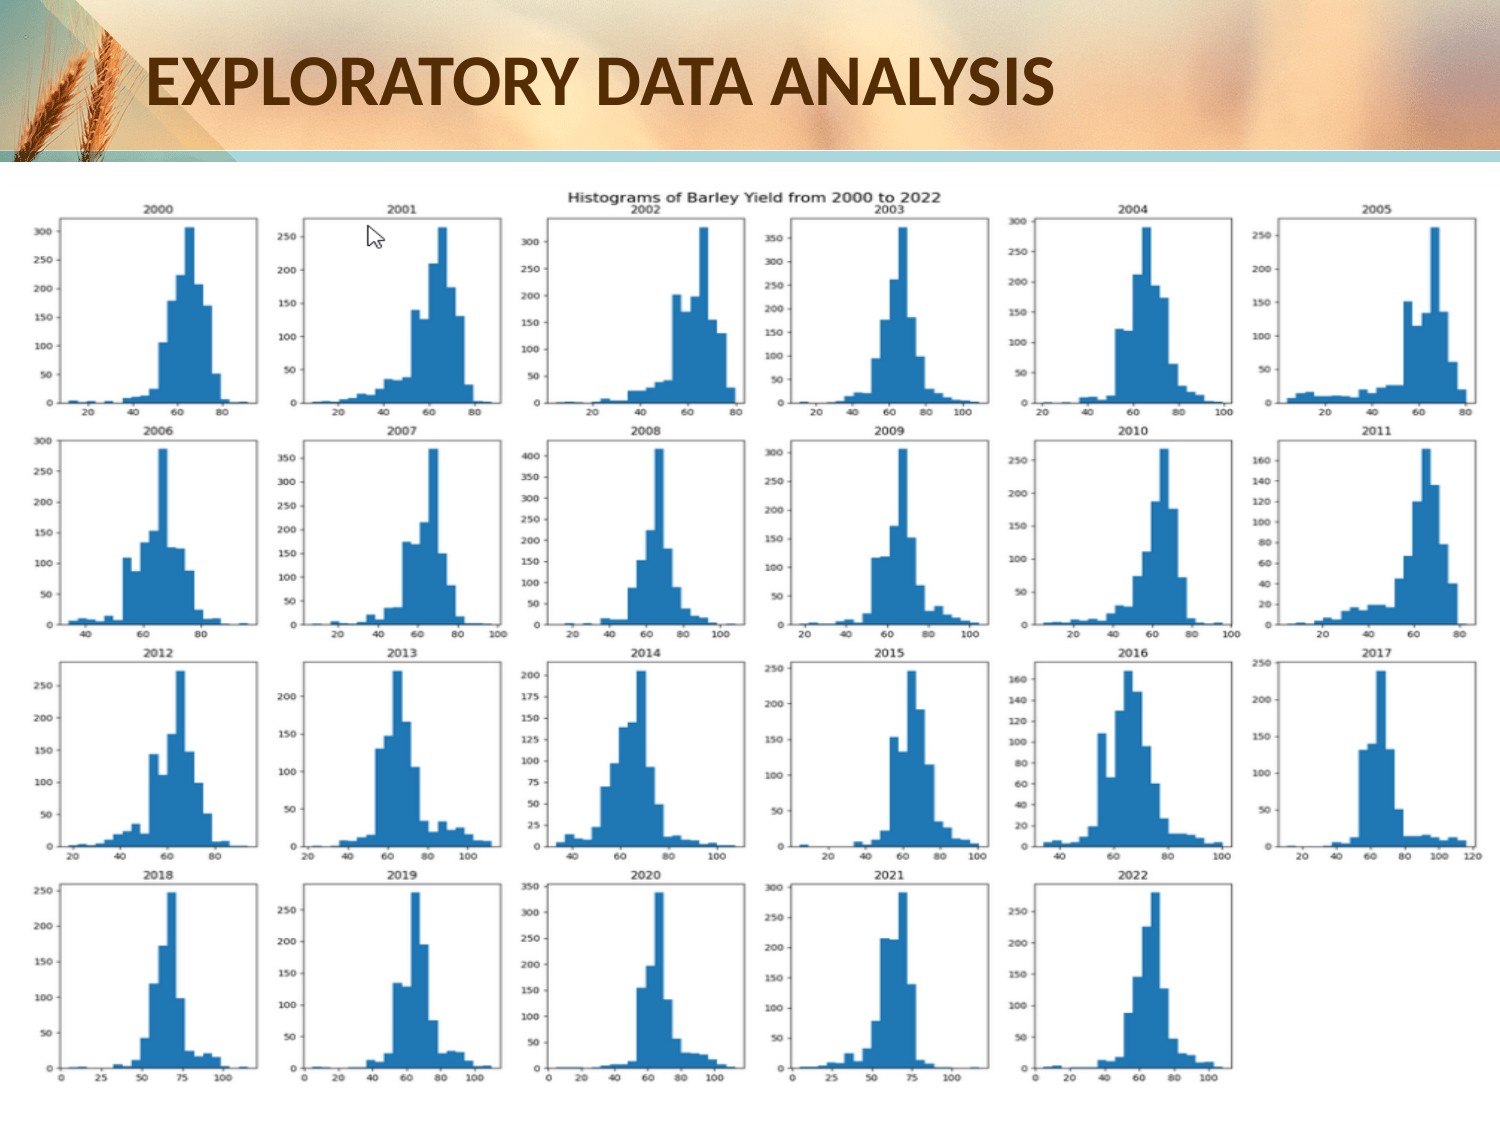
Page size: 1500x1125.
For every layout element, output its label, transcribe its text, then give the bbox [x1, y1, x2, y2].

title EXPLORATORY DATA ANALYSIS [130, 13, 1447, 139]
picture [0, 0, 1500, 1125]
